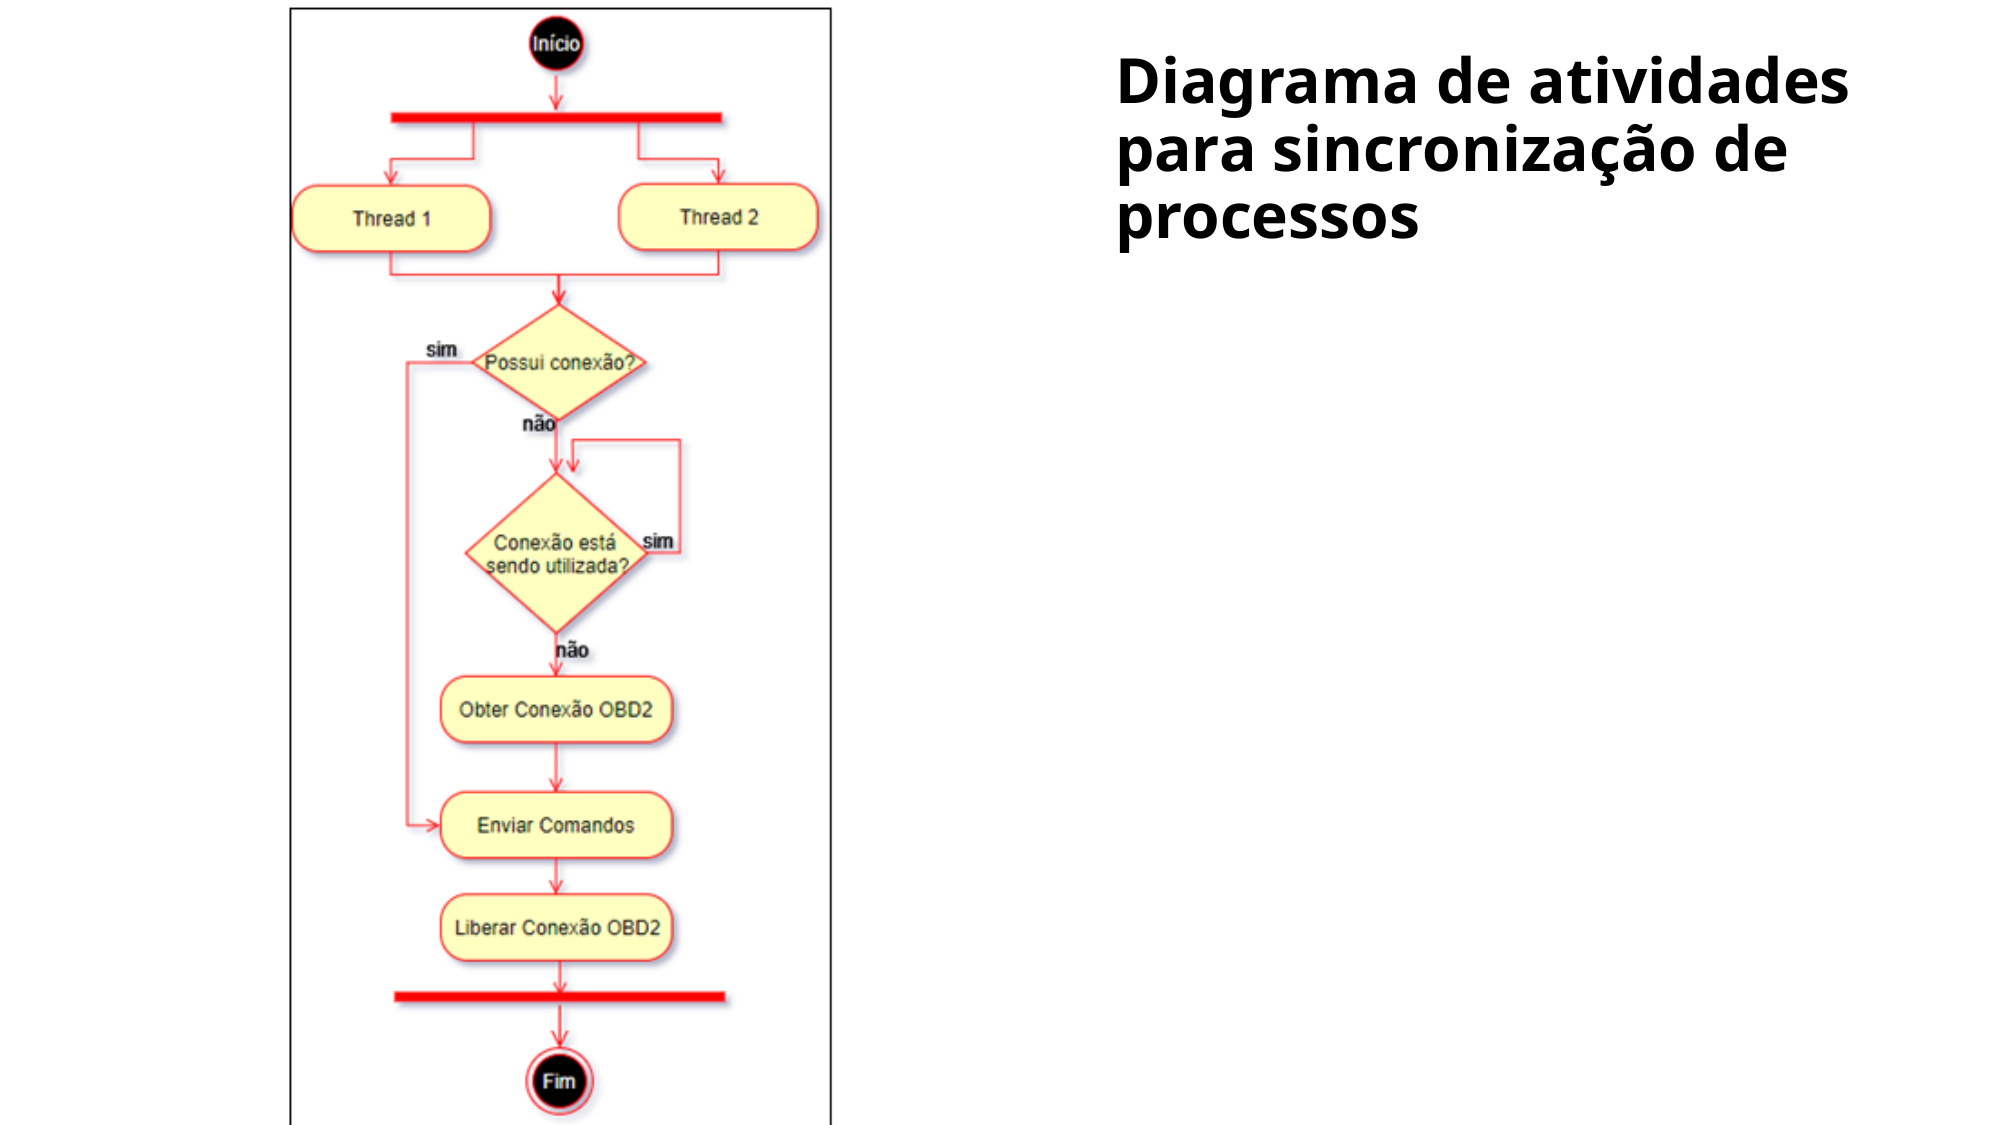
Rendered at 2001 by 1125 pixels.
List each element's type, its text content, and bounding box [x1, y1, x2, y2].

picture [279, 0, 843, 1125]
title Diagrama de atividades para sincronização de processos [1100, 42, 1938, 260]
